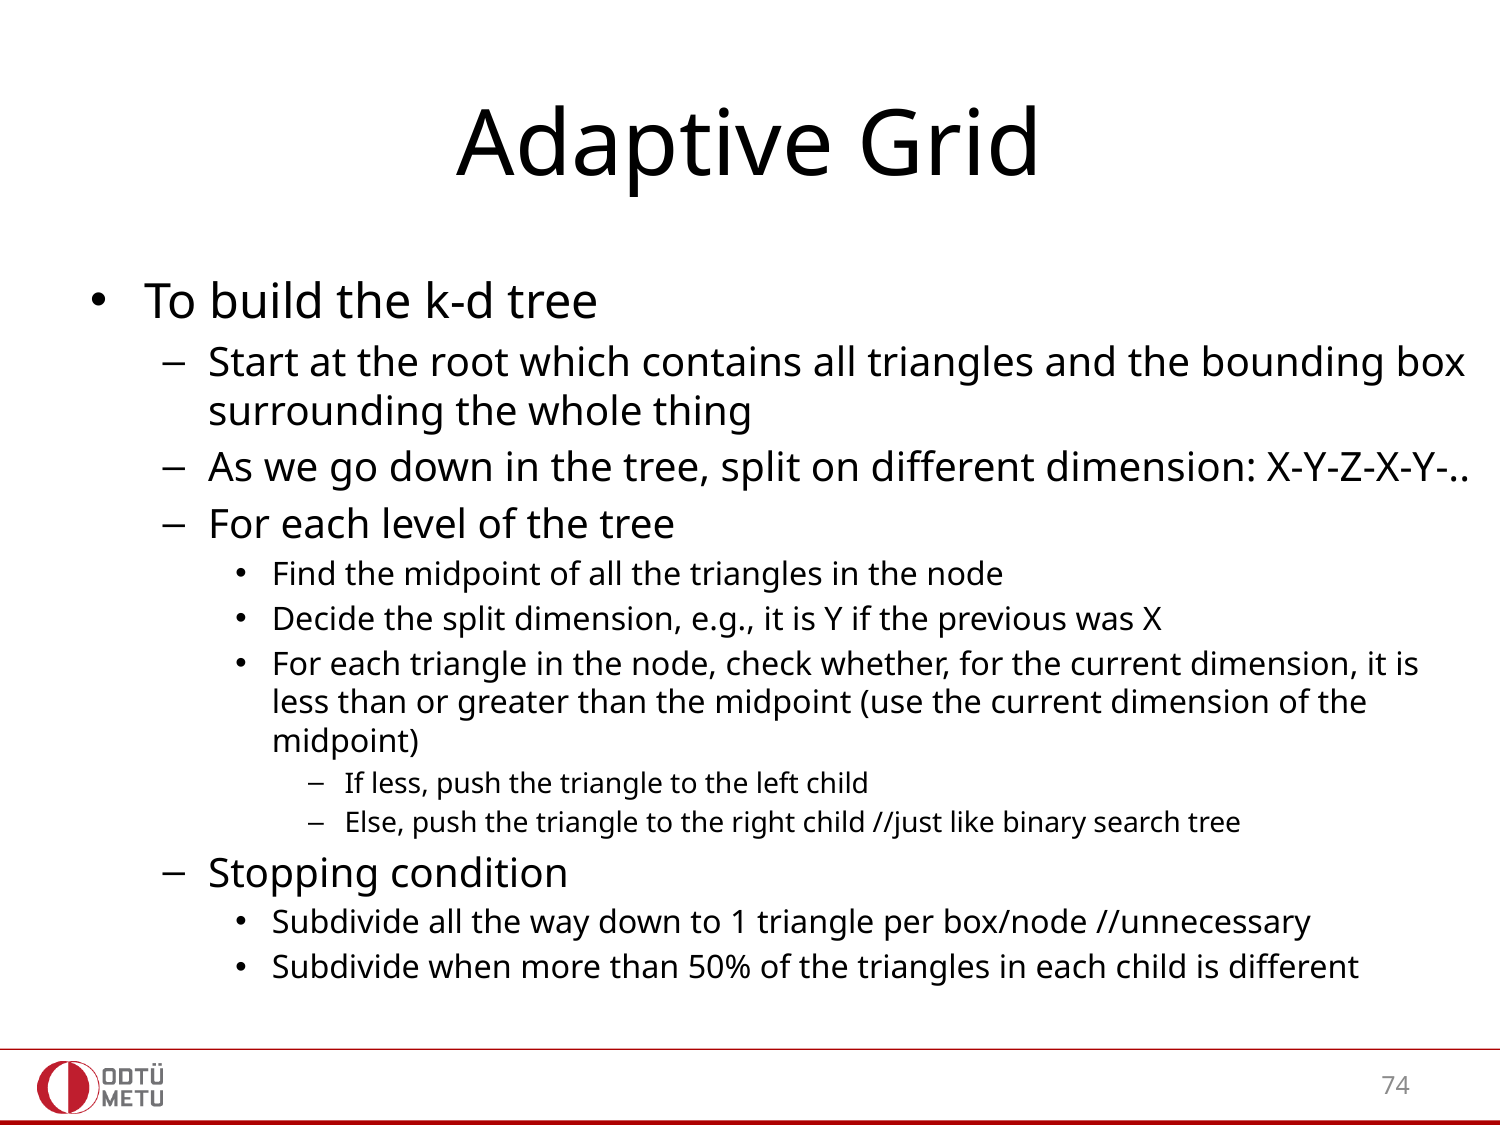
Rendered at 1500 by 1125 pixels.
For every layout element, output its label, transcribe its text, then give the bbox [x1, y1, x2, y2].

title Adaptive Grid [75, 45, 1425, 233]
list To build the k-d tree Start at the root which contains all triangles and the bounding box surrounding the whole thing As we go down in the tree, split on different dimension: X-Y-Z-X-Y-.. For each level of the tree Find the midpoint of all the triangles in the node Decide the split dimension, e.g., it is Y if the previous was X For each triangle in the node, check whether, for the current dimension, it is less than or greater than the midpoint (use the current dimension of the midpoint) If less, push the triangle to the left child Else, push the triangle to the right child //just like binary search tree Stopping condition Subdivide all the way down to 1 triangle per box/node //unnecessary Subdivide when more than 50% of the triangles in each child is different [75, 262, 1488, 1038]
picture [37, 1061, 163, 1114]
slide_number 74 [1074, 1056, 1425, 1117]
